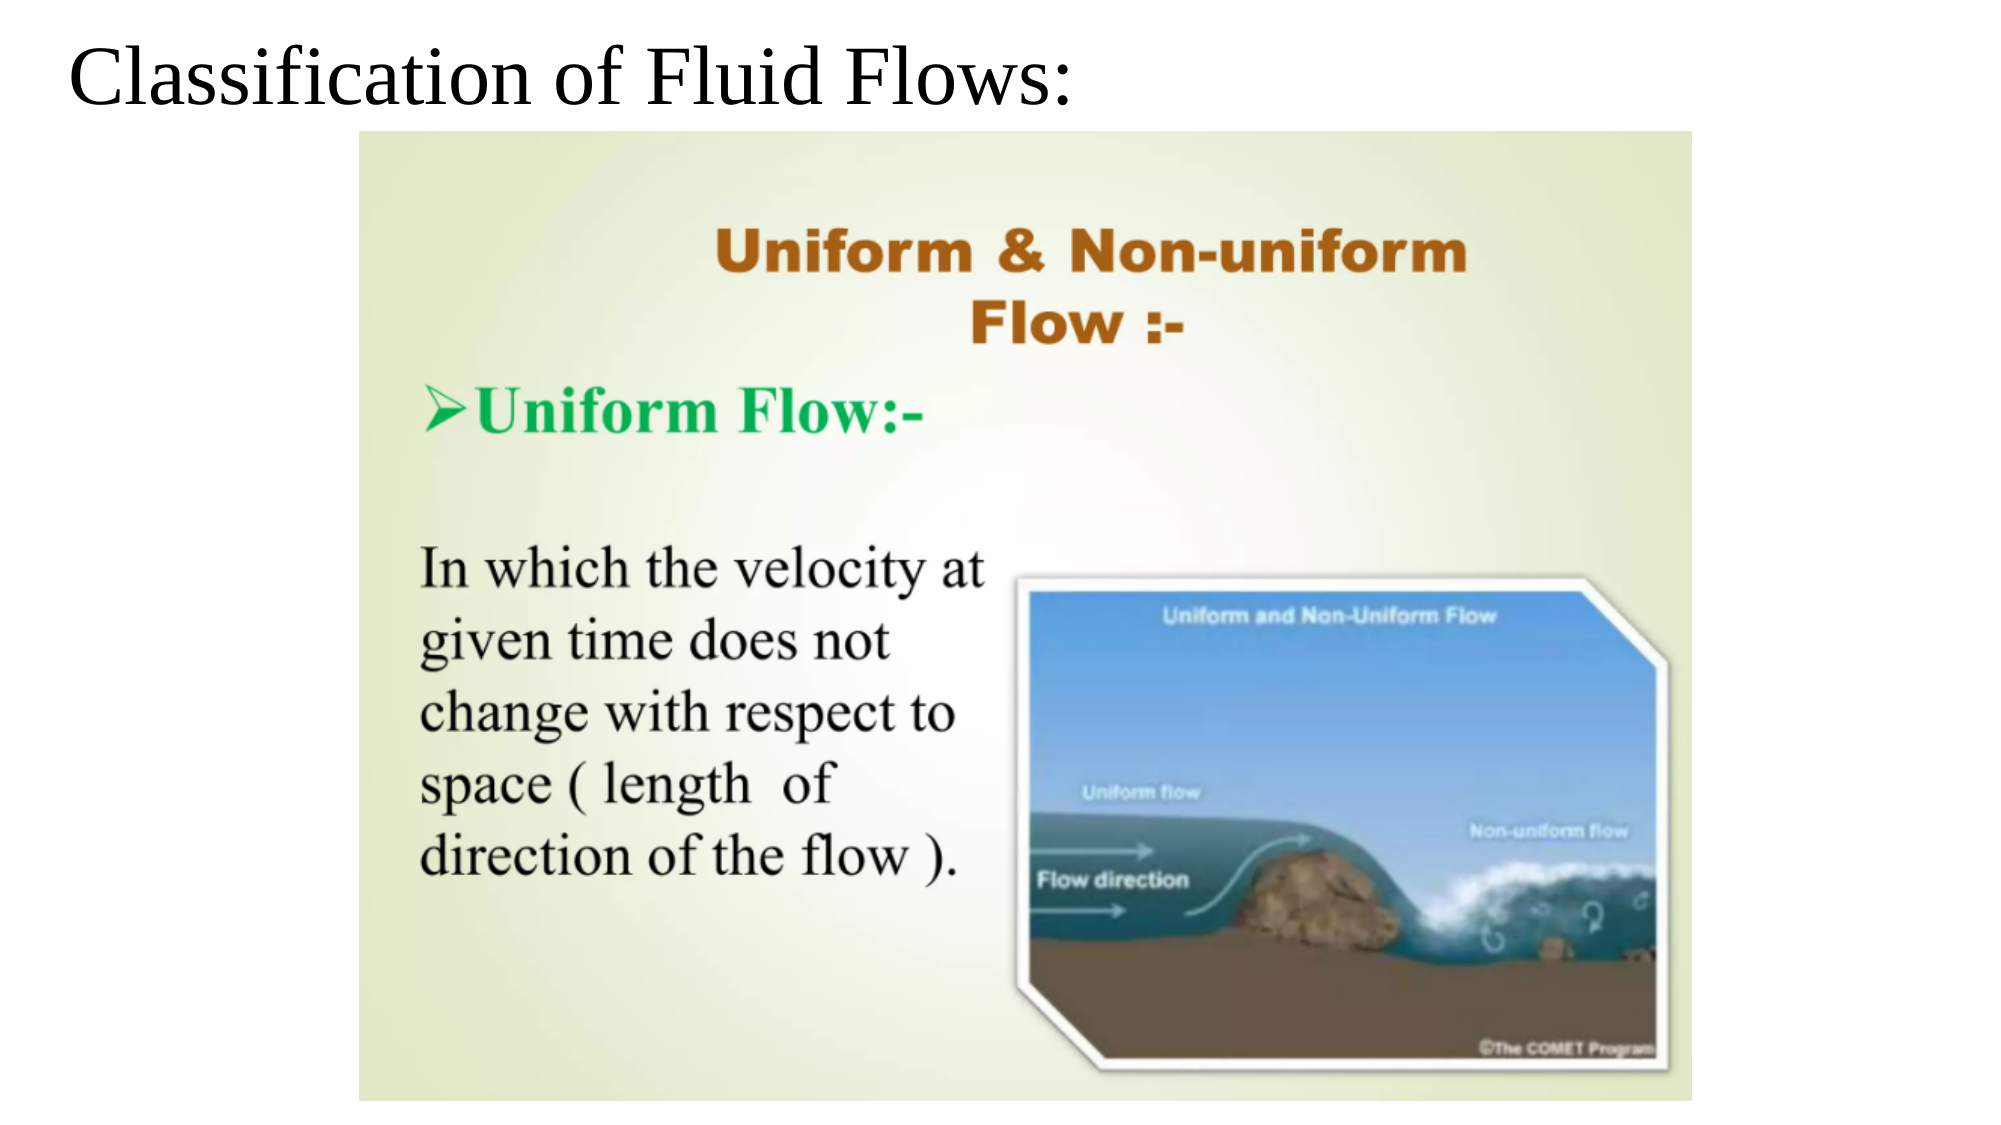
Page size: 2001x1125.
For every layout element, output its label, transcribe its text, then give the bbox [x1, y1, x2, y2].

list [359, 130, 1693, 1101]
title Classification of Fluid Flows: [53, 24, 1779, 131]
